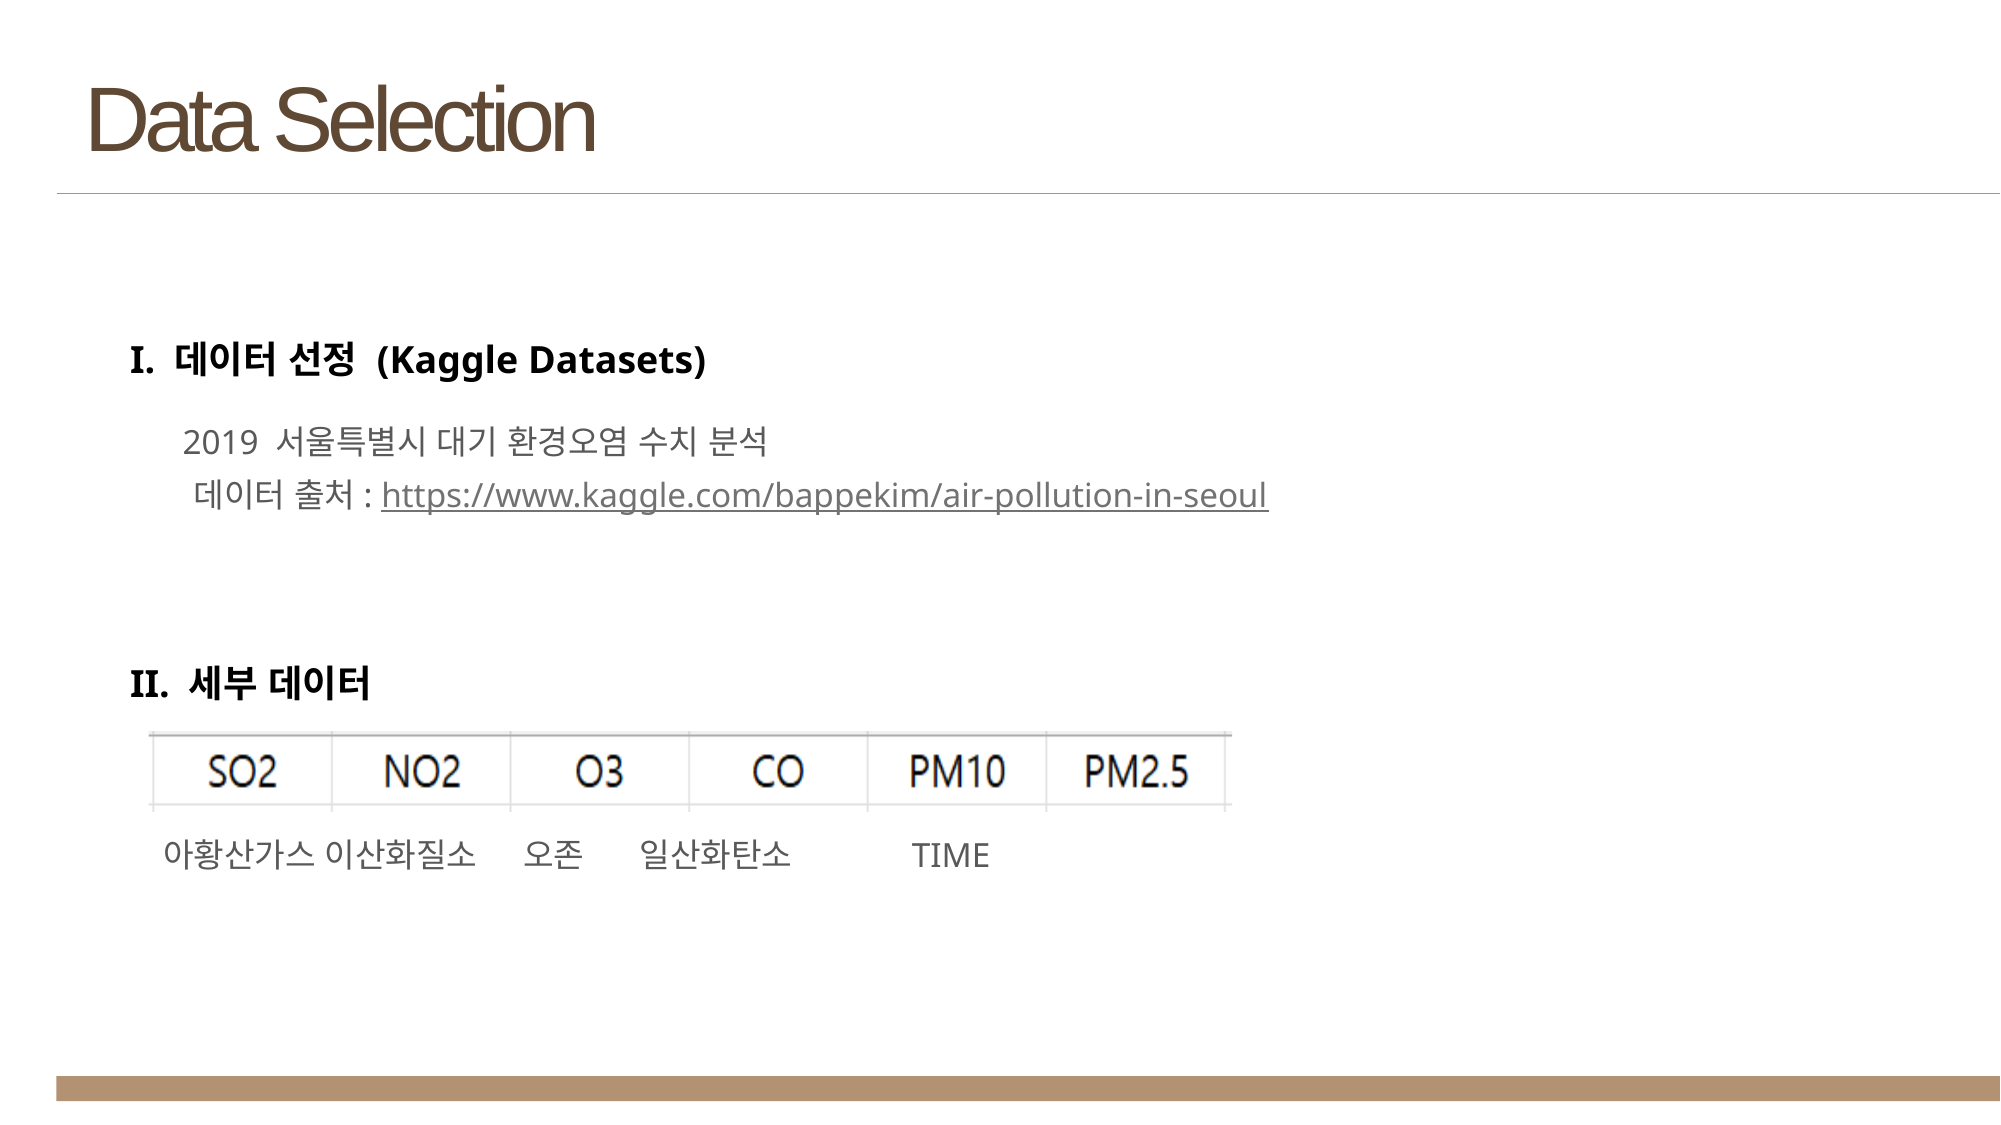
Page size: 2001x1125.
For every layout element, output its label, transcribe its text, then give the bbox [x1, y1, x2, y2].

text_box I. 데이터 선정 (Kaggle Datasets) 2019 서울특별시 대기 환경오염 수치 분석 데이터 출처: https://www.kaggle.com/bappekim/air-pollution-in-seoul [115, 329, 1875, 539]
text_box [55, 1075, 2000, 1102]
text_box Data Selection [69, 51, 615, 177]
text_box 아황산가스 이산화질소 오존 일산화탄소 TIME [148, 826, 1908, 894]
text_box II. 세부 데이터 [115, 652, 1875, 765]
picture [148, 697, 1233, 812]
